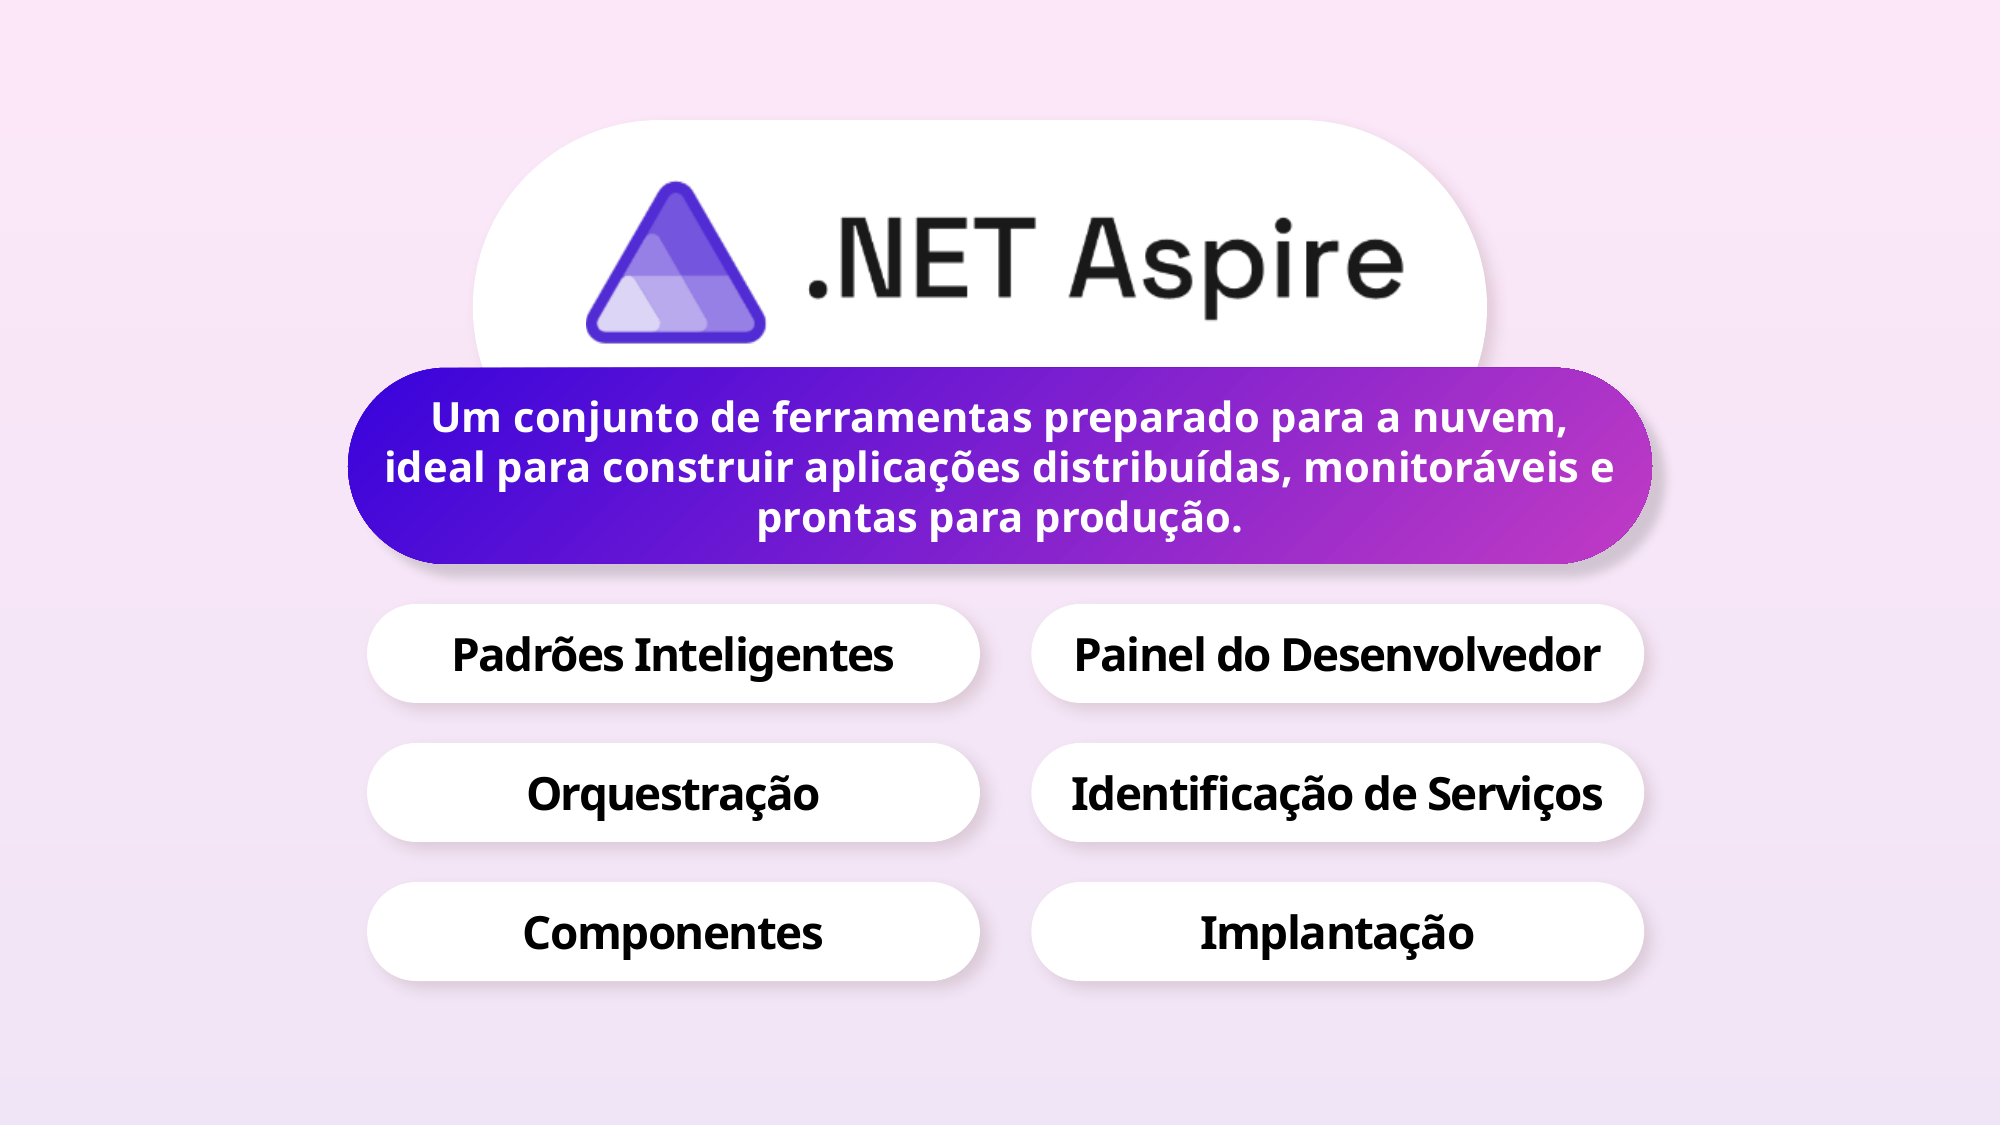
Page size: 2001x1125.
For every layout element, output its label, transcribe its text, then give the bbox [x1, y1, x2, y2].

text_box [1477, 246, 1488, 367]
text_box Um conjunto de ferramentas preparado para a nuvem, ideal para construir aplicações distribuídas, monitoráveis e prontas para produção. [348, 367, 1653, 564]
picture [585, 156, 1477, 397]
text_box Painel do Desenvolvedor [1031, 603, 1645, 703]
text_box Implantação [1031, 881, 1645, 982]
text_box Padrões Inteligentes [367, 603, 980, 703]
text_box Componentes [367, 881, 980, 982]
text_box Orquestração [367, 742, 980, 842]
text_box [472, 120, 1411, 367]
text_box Identificação de Serviços [1031, 742, 1645, 842]
